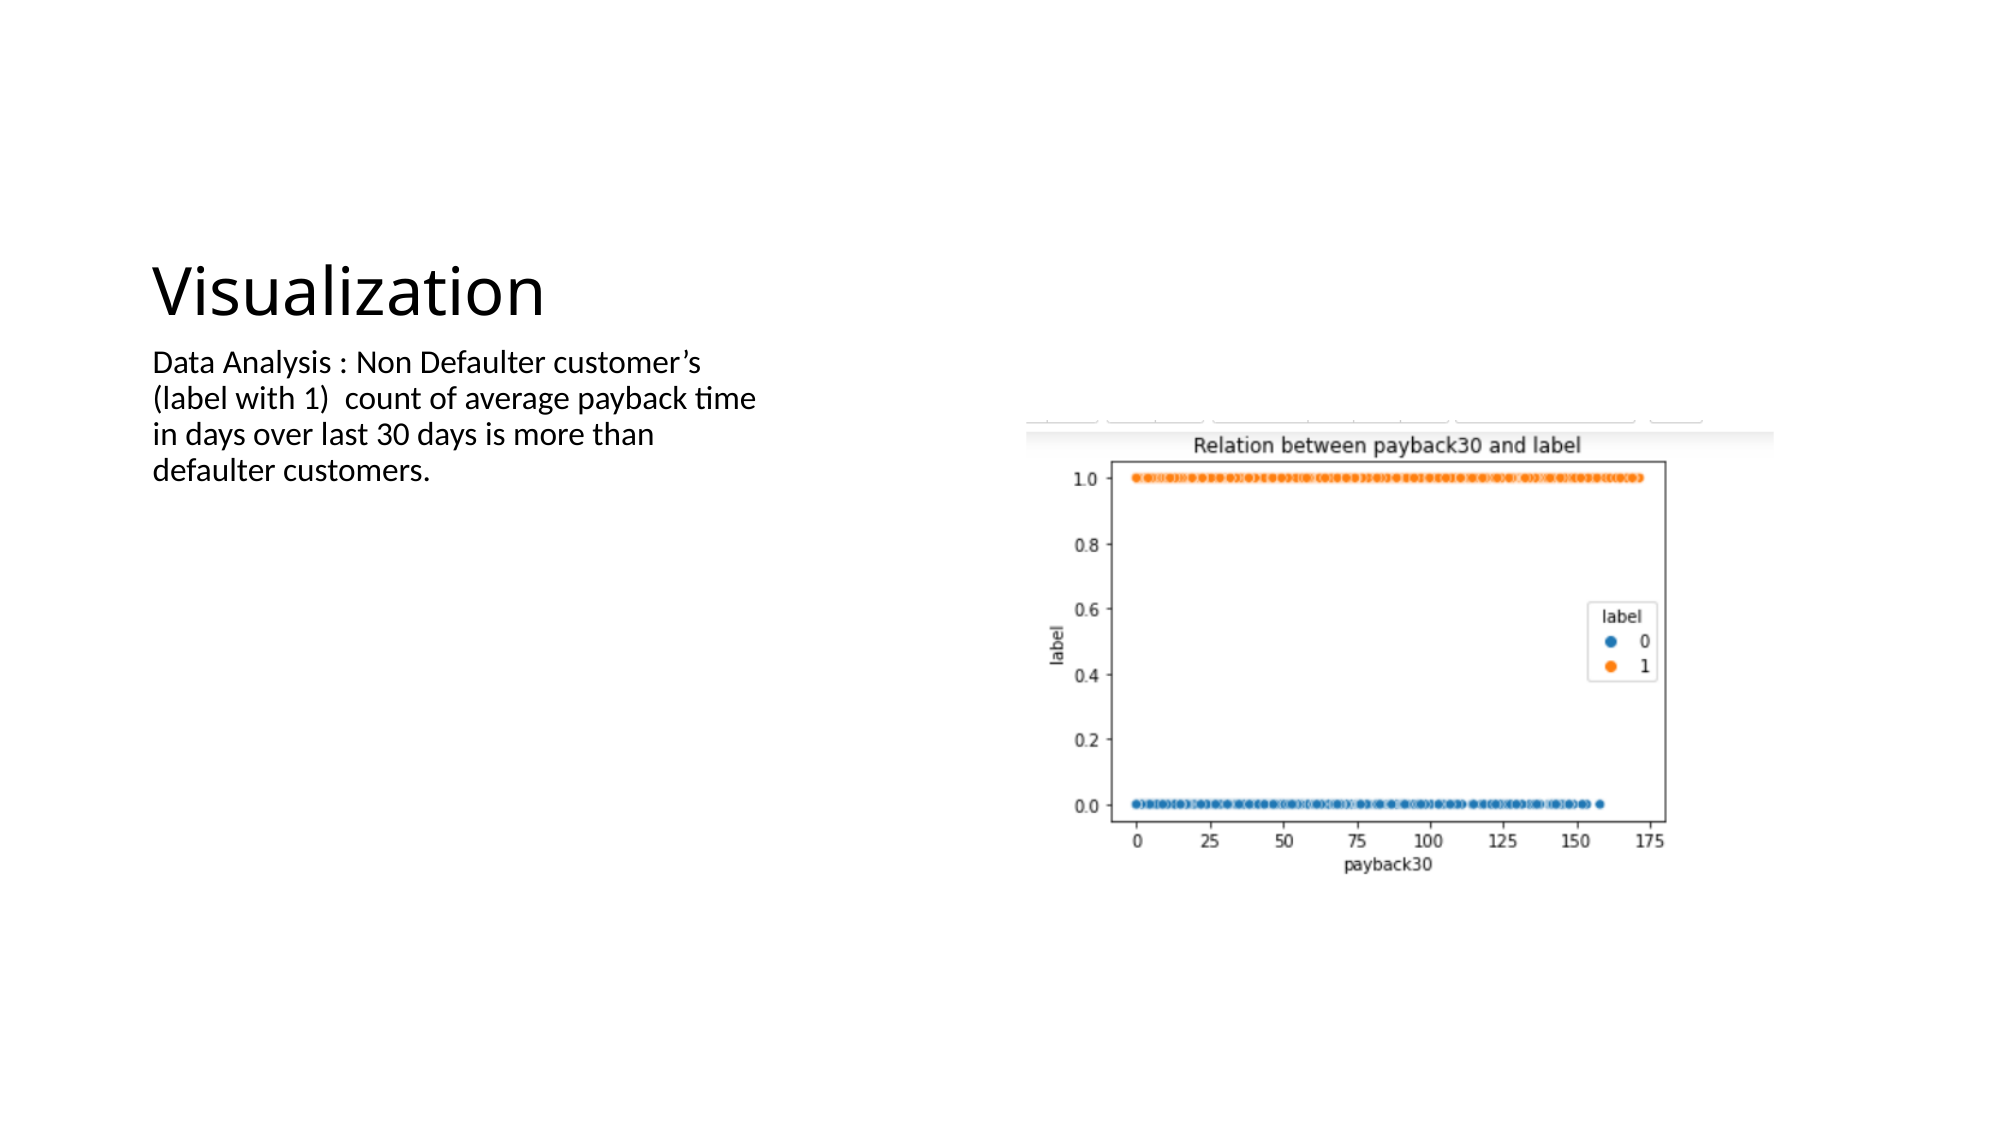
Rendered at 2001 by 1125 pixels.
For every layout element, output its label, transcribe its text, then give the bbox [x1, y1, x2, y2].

title Visualization [137, 75, 783, 337]
list Data Analysis : Non Defaulter customer’s (label with 1) count of average payback time in days over last 30 days is more than defaulter customers. [137, 337, 783, 963]
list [1026, 420, 1774, 893]
